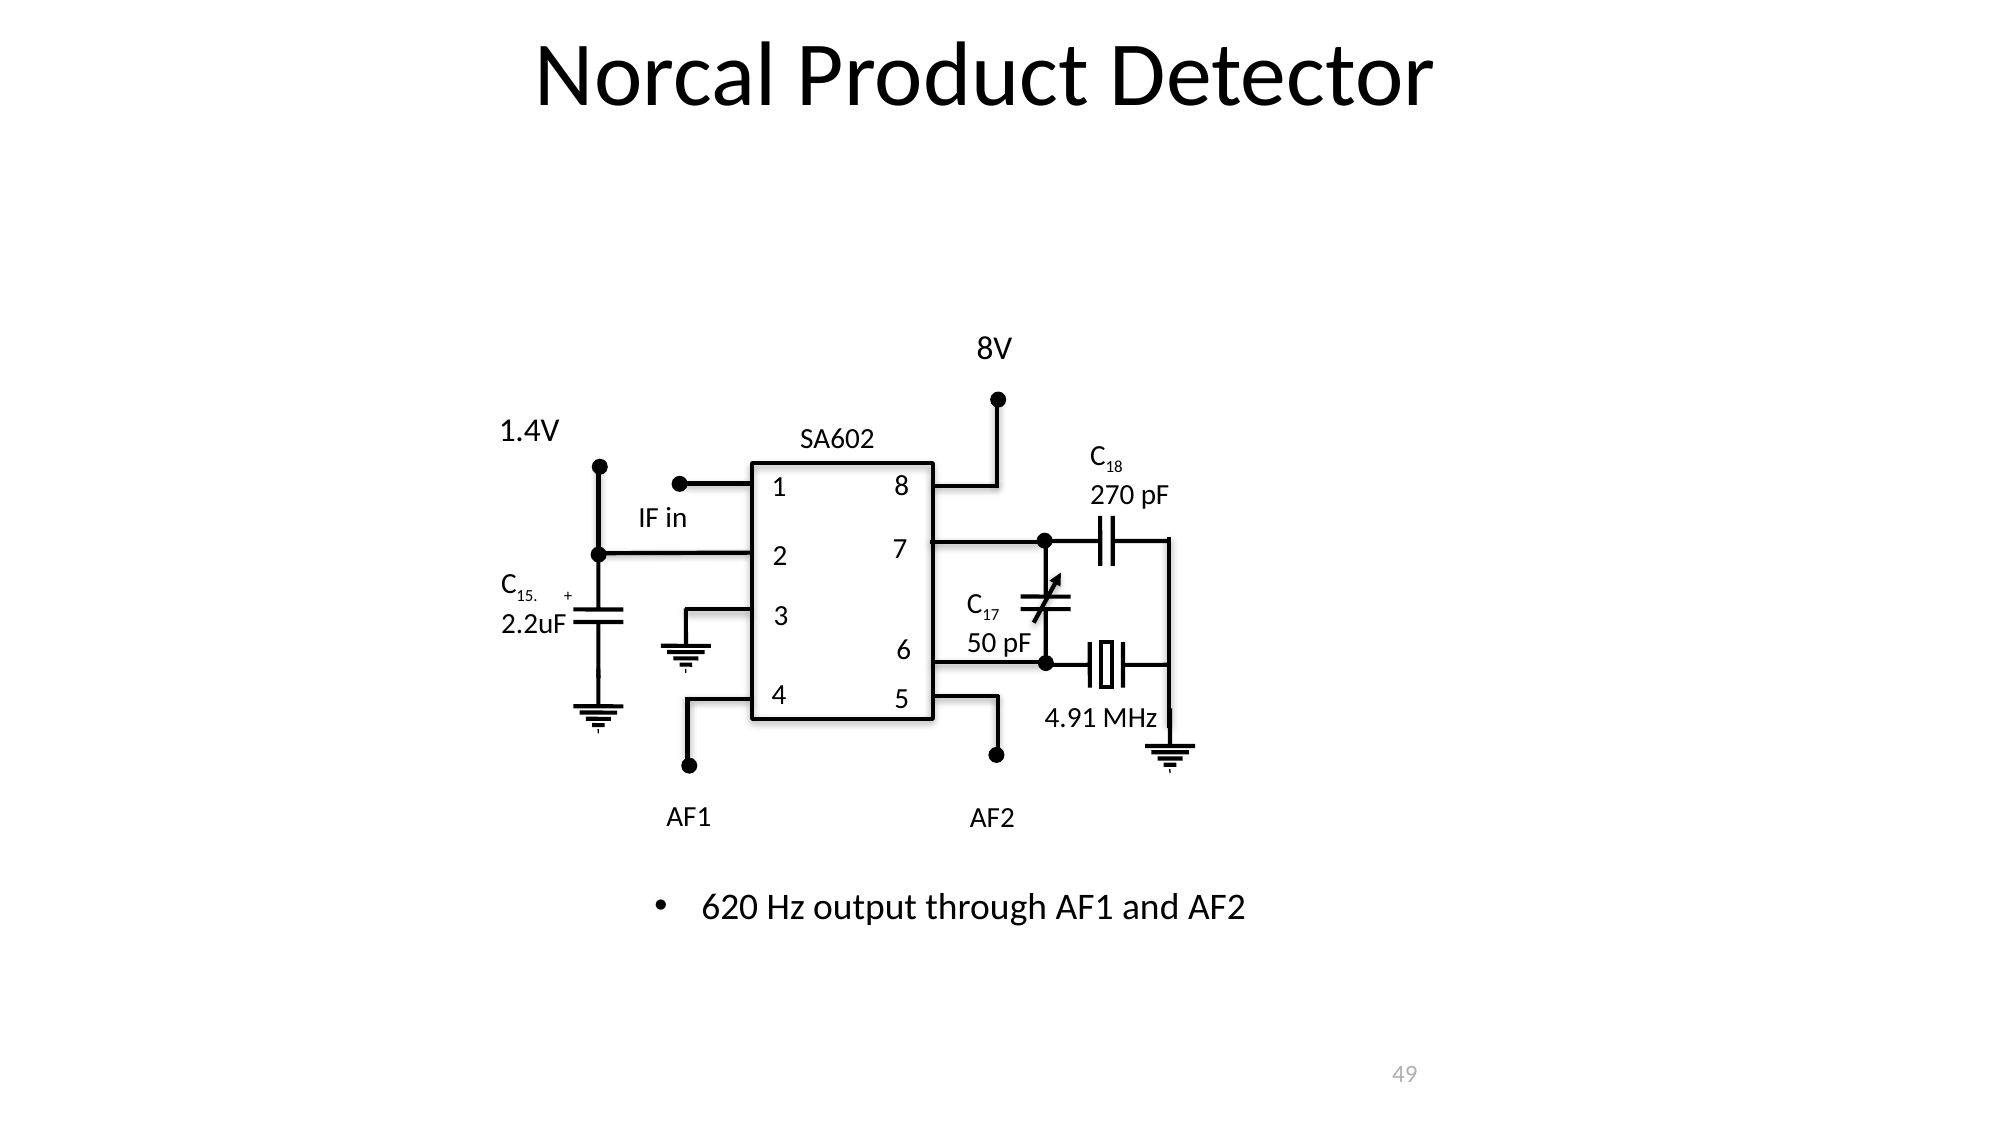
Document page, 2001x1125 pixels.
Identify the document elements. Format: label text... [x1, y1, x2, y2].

text_box Norcal Product Detector [82, 13, 1890, 124]
text_box AF2 [962, 791, 1092, 842]
text_box 620 Hz output through AF1 and AF2 [646, 874, 1074, 935]
slide_number 49 [1074, 738, 1425, 1125]
text_box AF1 [658, 789, 789, 840]
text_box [491, 318, 1196, 774]
